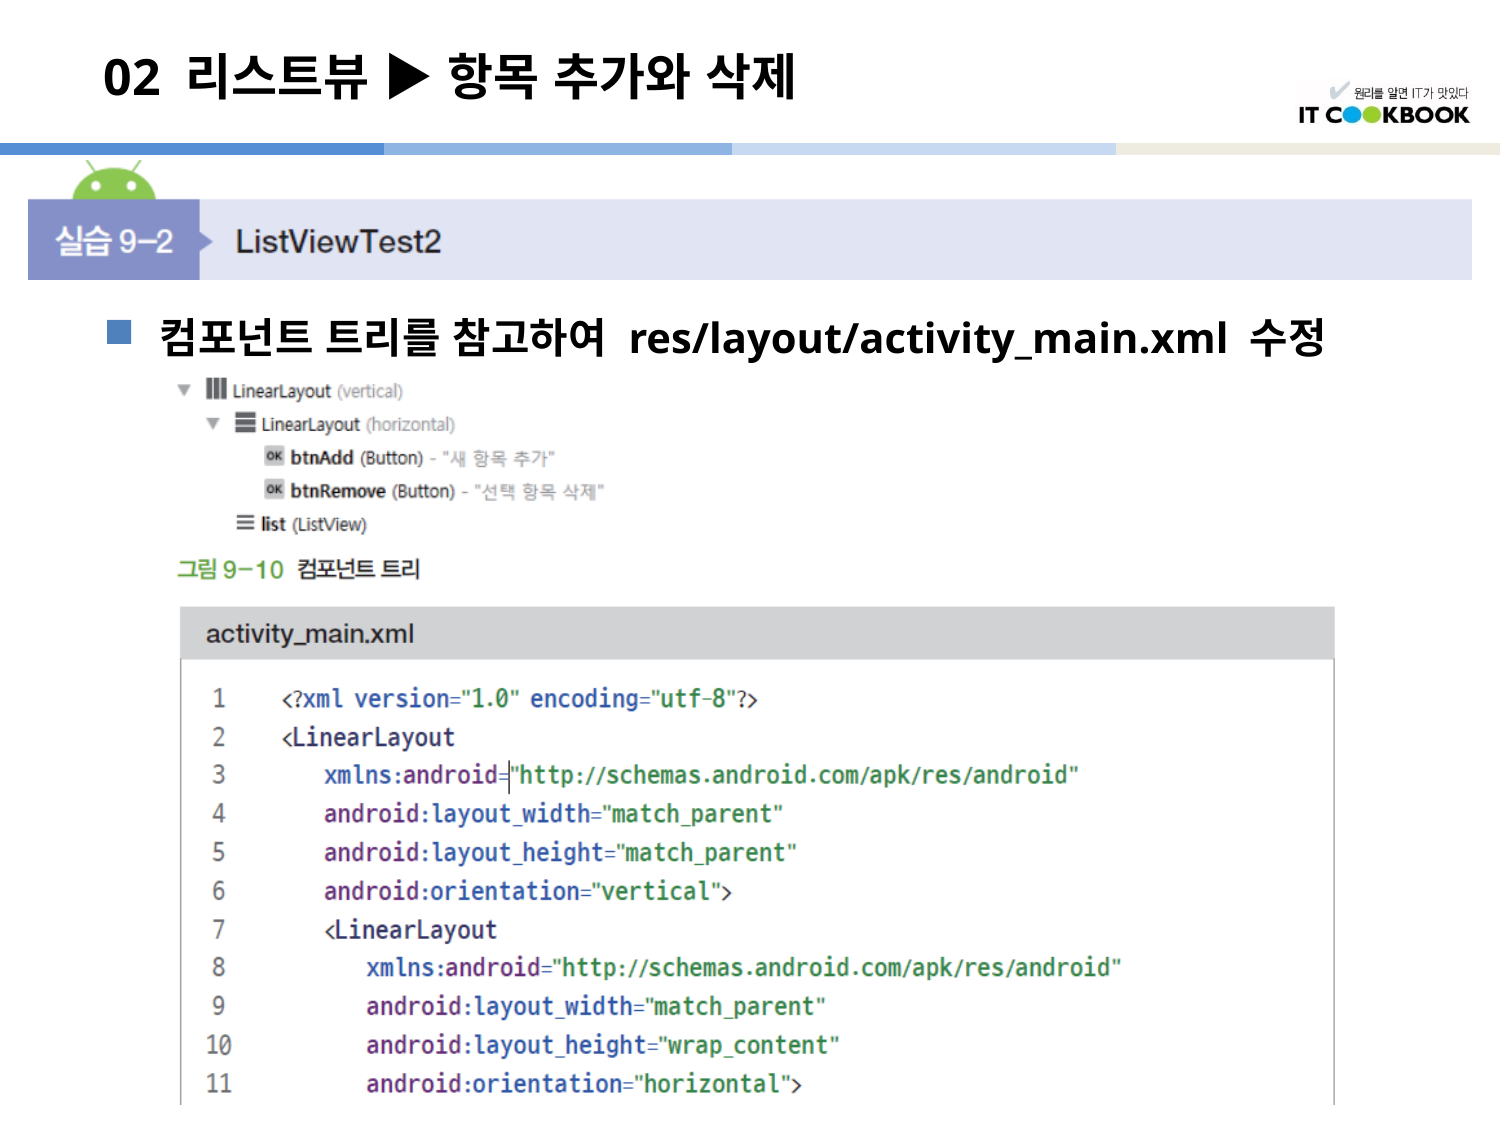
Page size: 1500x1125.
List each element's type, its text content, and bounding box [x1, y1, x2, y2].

list 컴포넌트 트리를 참고하여 res/layout/activity_main.xml 수정 [88, 289, 1436, 1083]
title 02 리스트뷰 ▶ 항목 추가와 삭제 [88, 30, 1330, 121]
picture [1295, 78, 1473, 125]
picture [27, 160, 1473, 280]
picture [175, 361, 632, 597]
picture [175, 599, 1344, 1105]
